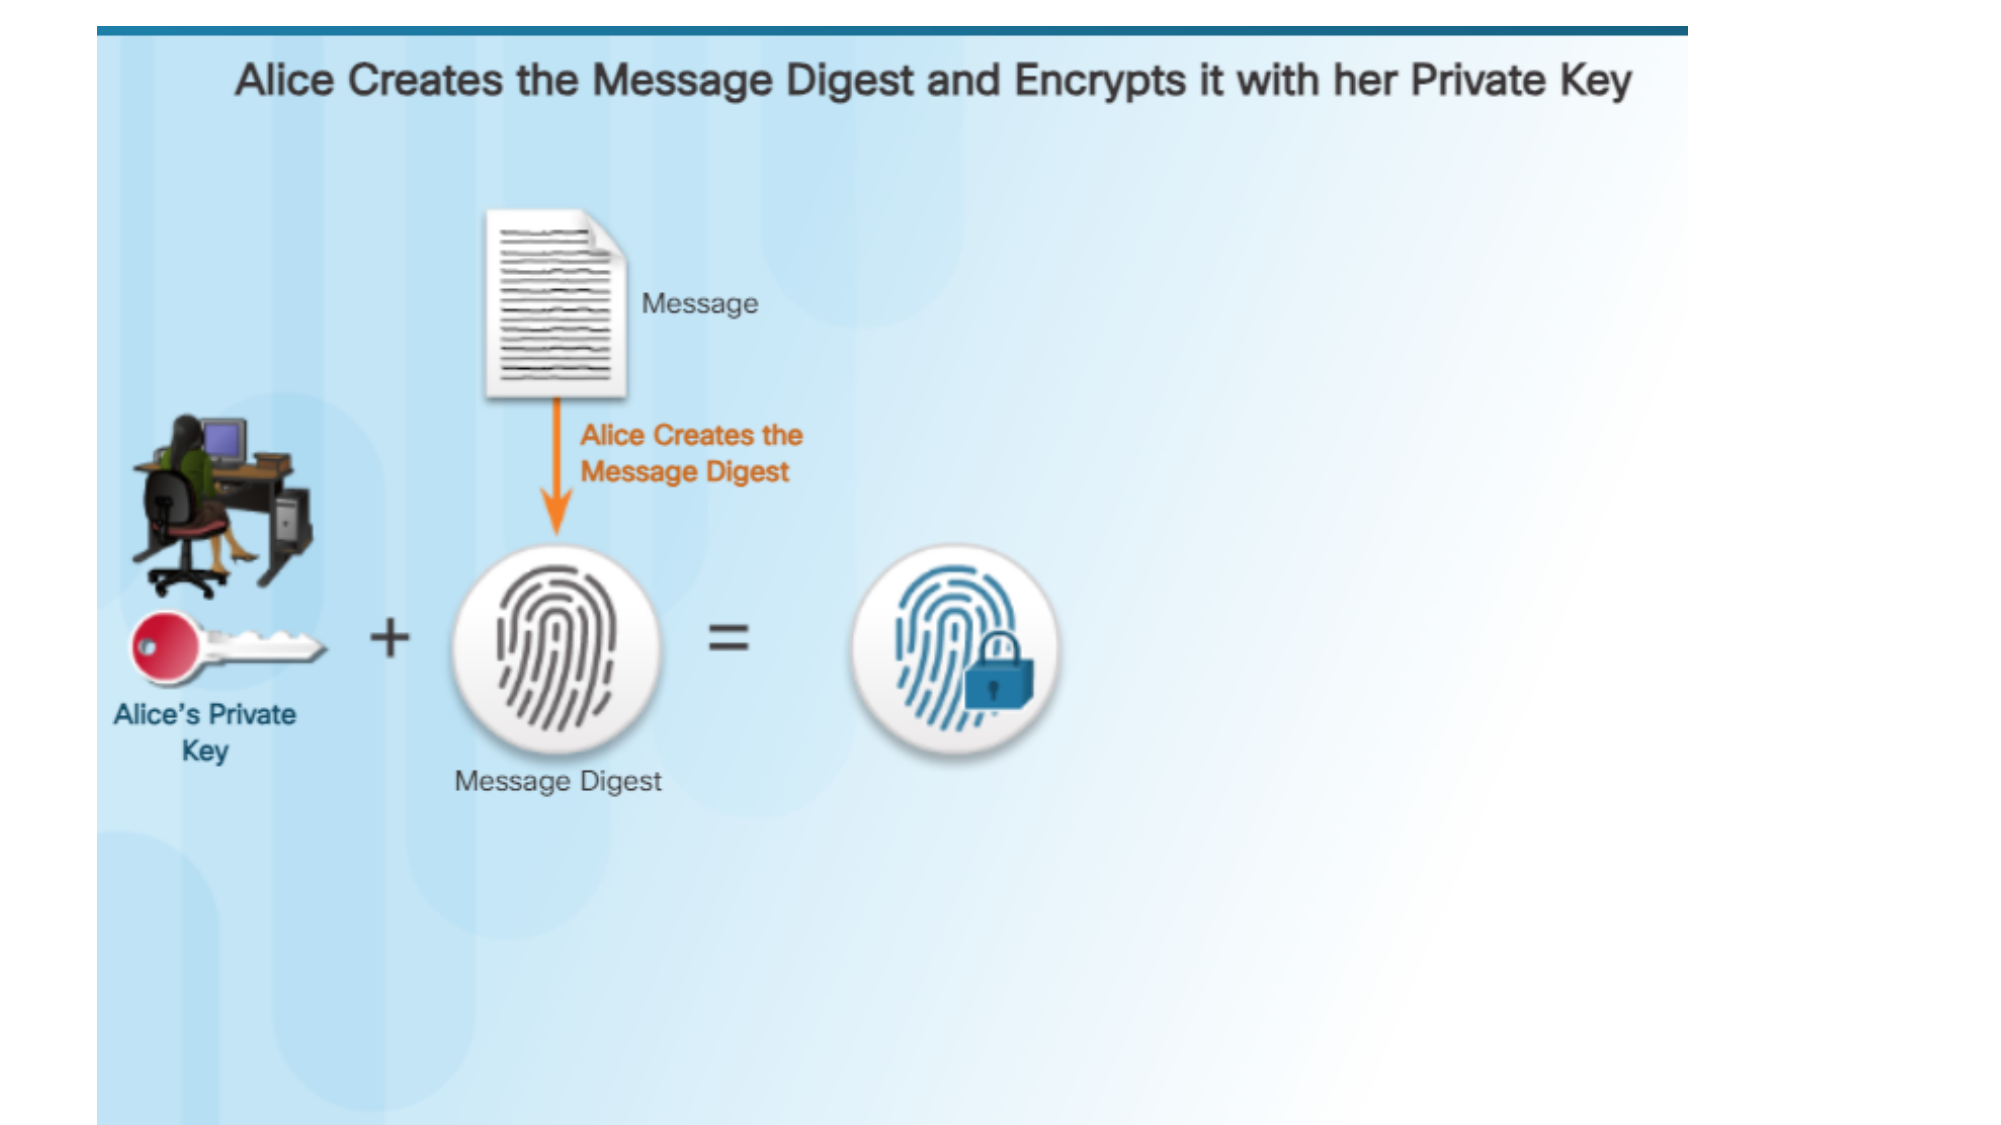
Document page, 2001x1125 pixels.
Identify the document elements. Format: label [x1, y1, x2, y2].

picture [96, 26, 1688, 1125]
